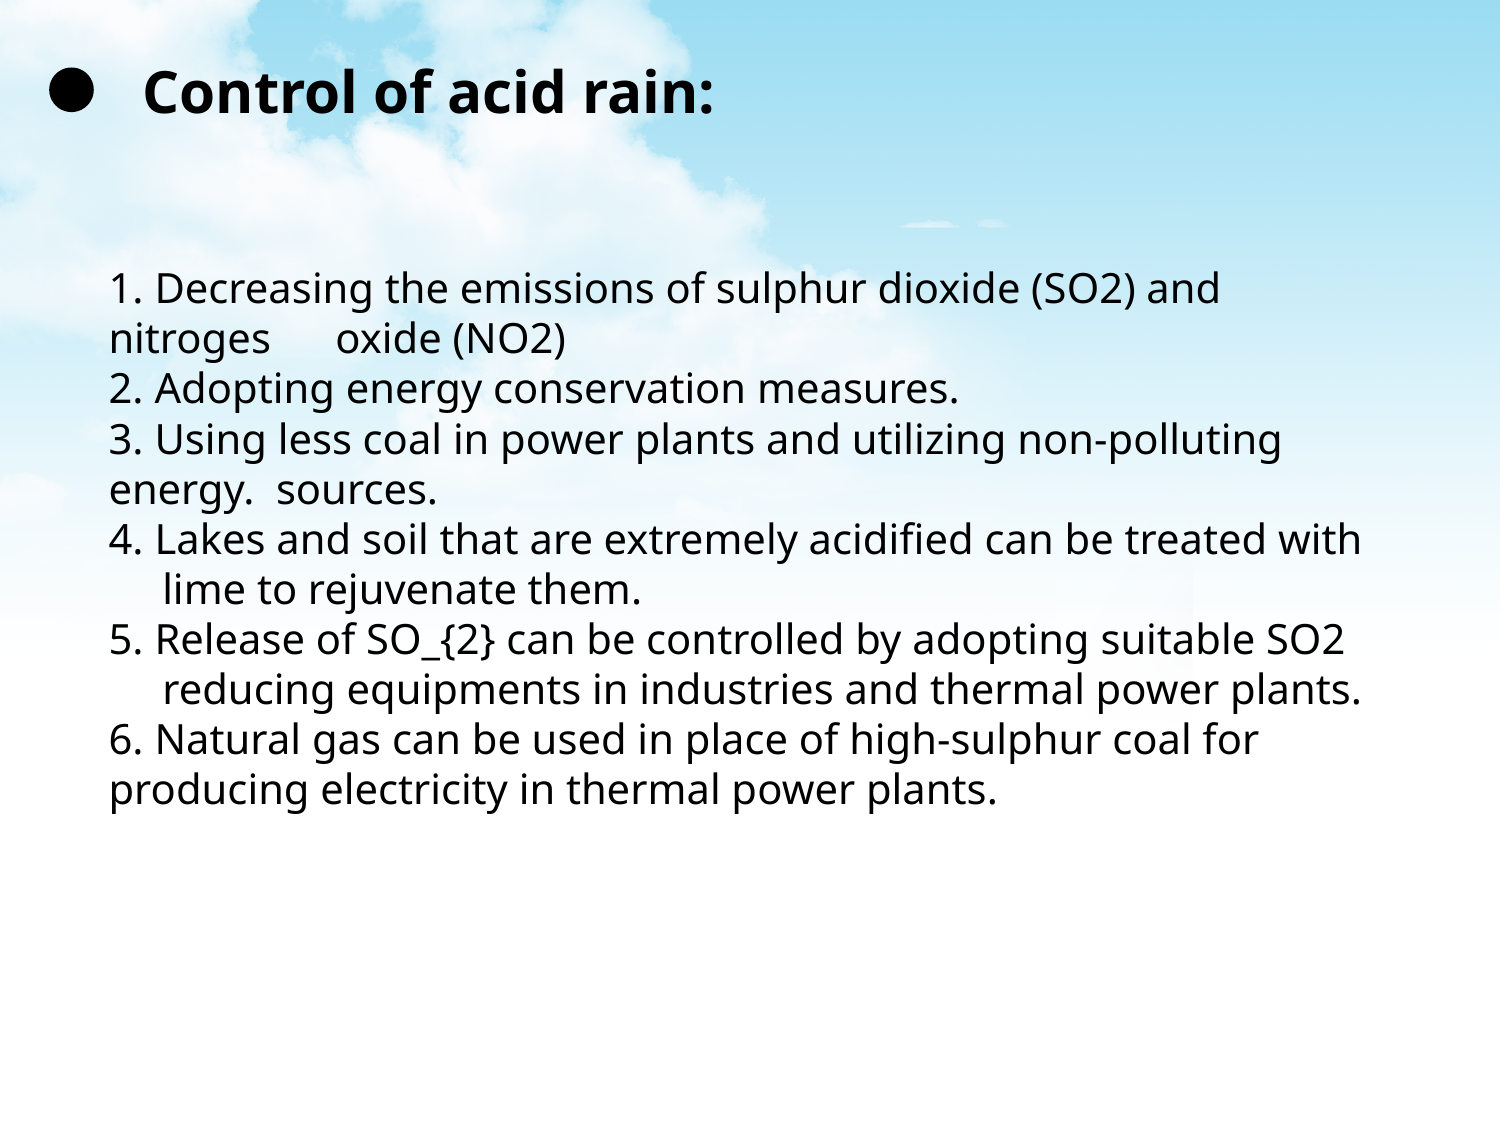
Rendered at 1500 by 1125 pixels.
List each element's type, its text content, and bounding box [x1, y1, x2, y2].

text_box [49, 67, 94, 113]
picture [0, 0, 1500, 1125]
text_box 1. Decreasing the emissions of sulphur dioxide (SO2) and nitroges oxide (NO2) 2. Adopting energy conservation measures. 3. Using less coal in power plants and utilizing non-polluting energy. sources. 4. Lakes and soil that are extremely acidified can be treated with lime to rejuvenate them. 5. Release of SO_{2} can be controlled by adopting suitable SO2 reducing equipments in industries and thermal power plants. 6. Natural gas can be used in place of high-sulphur coal for producing electricity in thermal power plants. [93, 254, 1409, 870]
text_box Control of acid rain: [127, 47, 785, 133]
